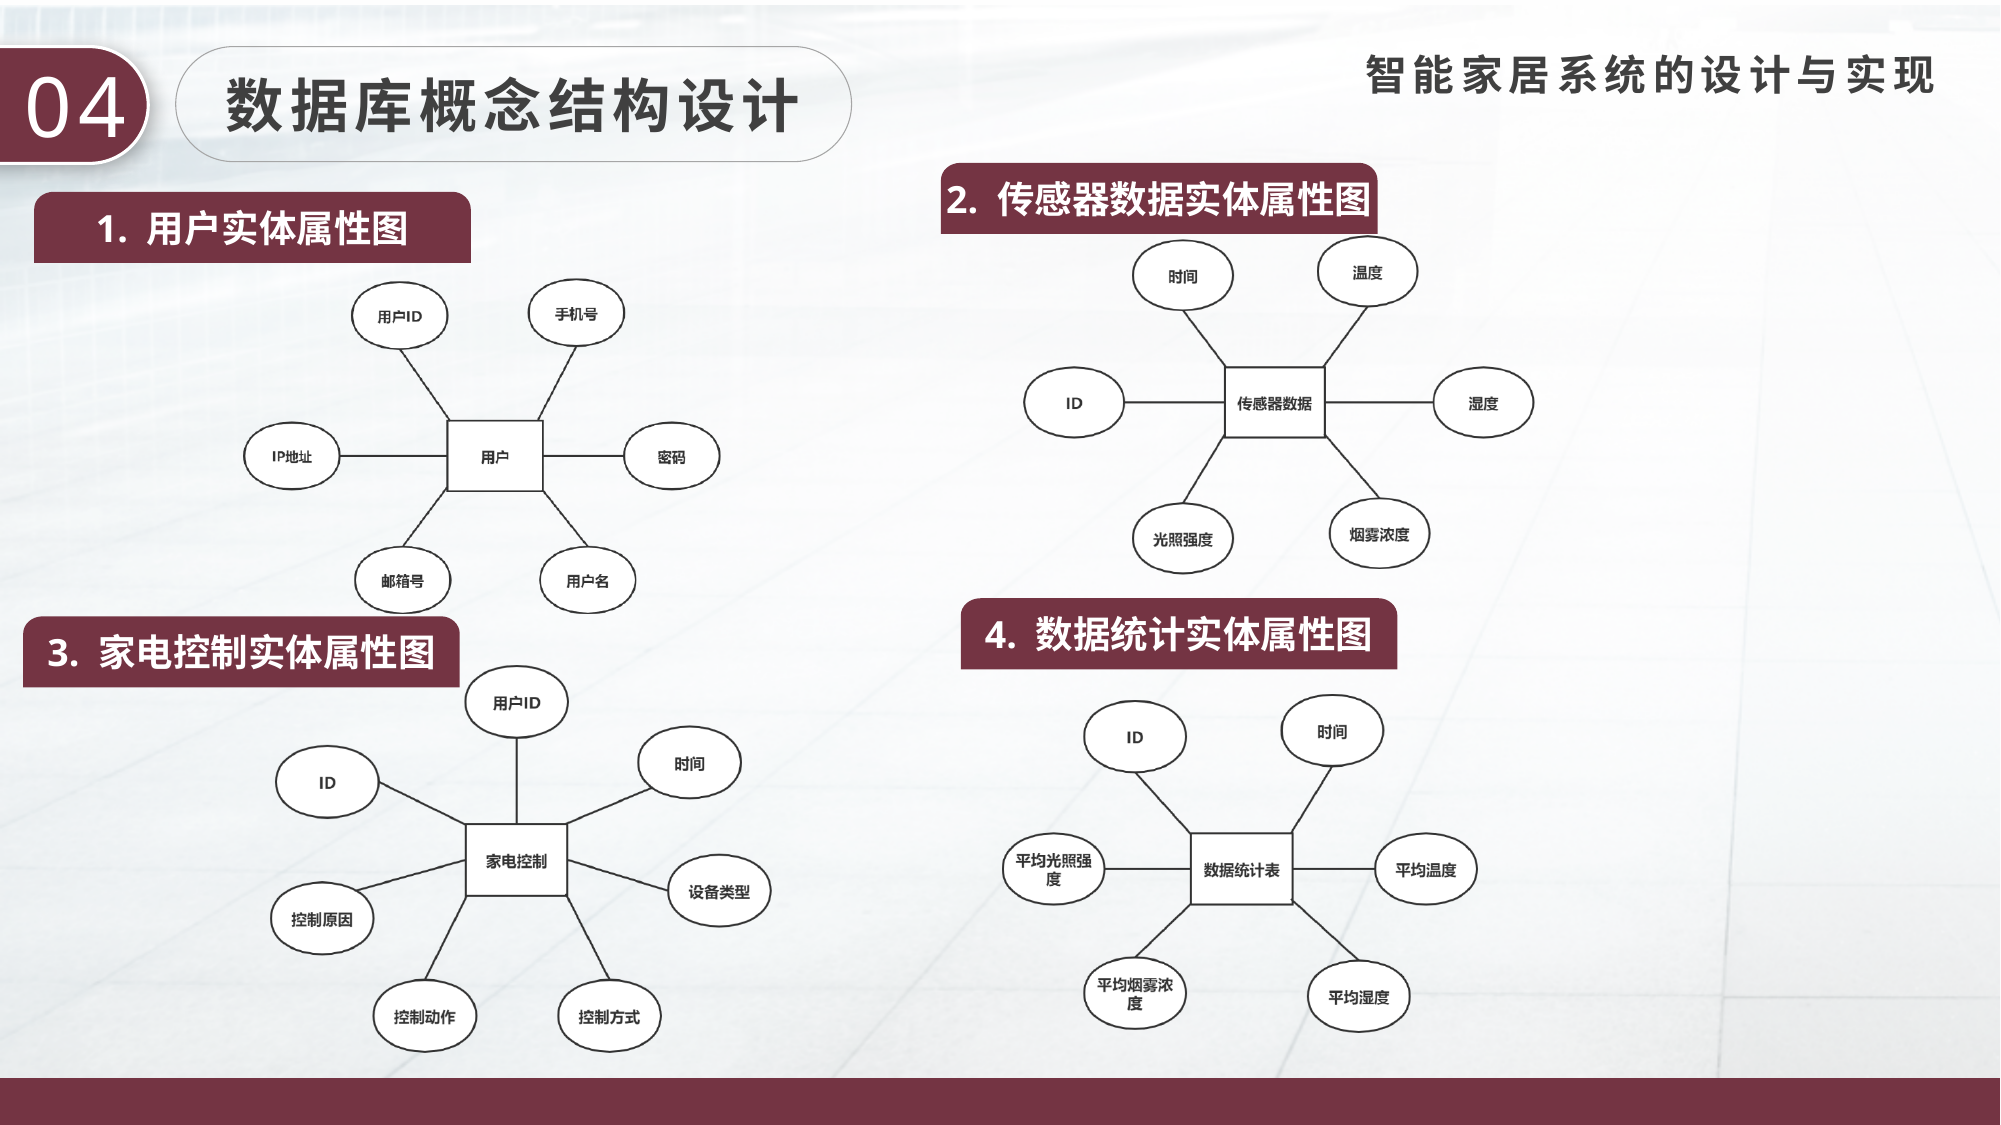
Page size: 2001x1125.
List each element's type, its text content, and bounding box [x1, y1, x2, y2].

text_box 2. 传感器数据实体属性图 [940, 162, 1378, 234]
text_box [0, 46, 149, 164]
text_box [0, 1077, 2000, 1125]
text_box 4. 数据统计实体属性图 [960, 598, 1398, 670]
text_box 智能家居系统的设计与实现 [1350, 41, 1964, 107]
picture [0, 0, 2001, 1125]
text_box 数据库概念结构设计 [211, 61, 831, 147]
text_box 1. 用户实体属性图 [34, 191, 471, 263]
text_box [174, 45, 853, 163]
text_box 3. 家电控制实体属性图 [23, 616, 460, 688]
